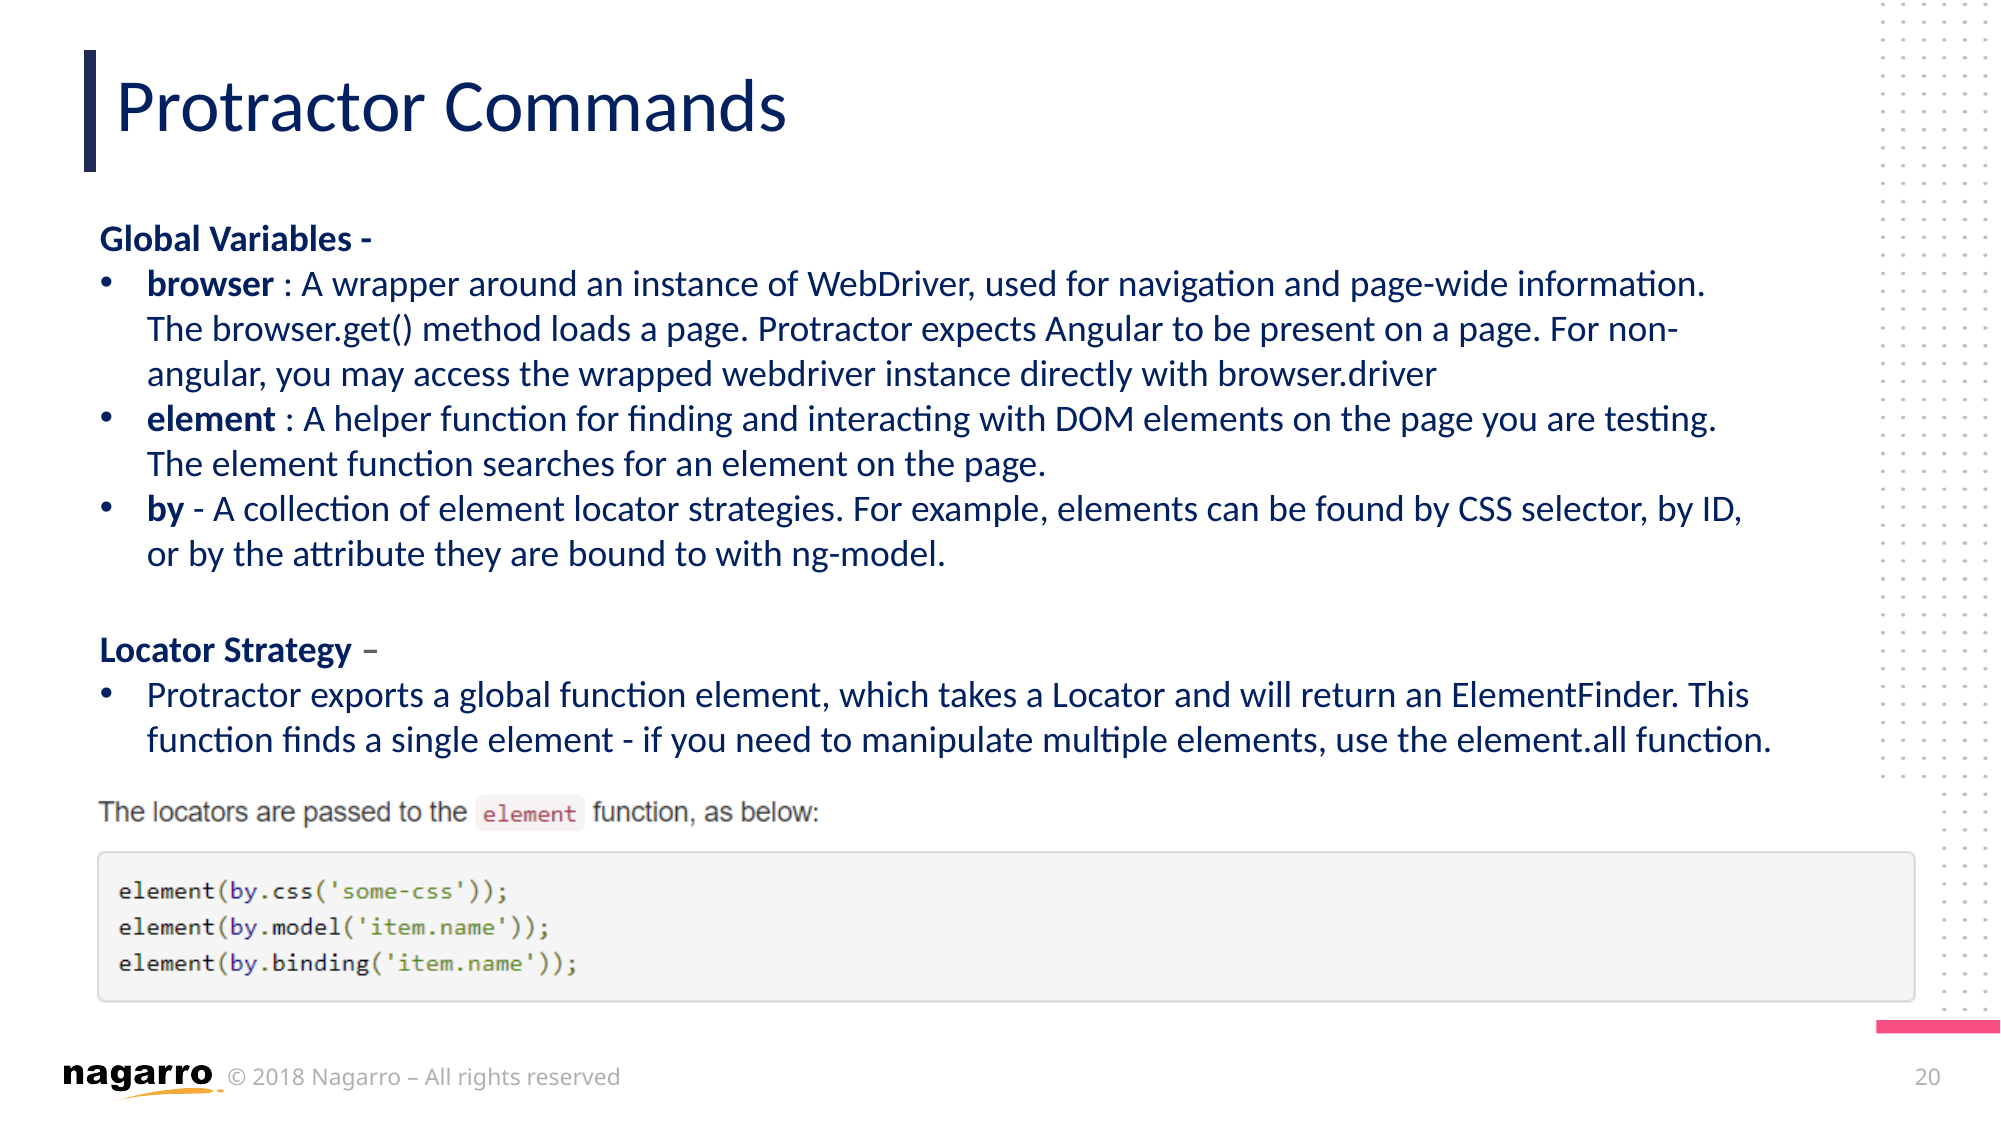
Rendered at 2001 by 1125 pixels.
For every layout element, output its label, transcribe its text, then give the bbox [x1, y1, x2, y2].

picture [64, 1065, 224, 1102]
text_box Locator Strategy – Protractor exports a global function element, which takes a Locator and will return an ElementFinder. This function finds a single element - if you need to manipulate multiple elements, use the element.all function. [85, 617, 1859, 781]
list Protractor Commands [0, 49, 1894, 178]
picture [85, 0, 2000, 1020]
text_box Global Variables - browser : A wrapper around an instance of WebDriver, used for navigation and page-wide information. The browser.get() method loads a page. Protractor expects Angular to be present on a page. For non-angular, you may access the wrapped webdriver instance directly with browser.driver element : A helper function for finding and interacting with DOM elements on the page you are testing. The element function searches for an element on the page. by - A collection of element locator strategies. For example, elements can be found by CSS selector, by ID, or by the attribute they are bound to with ng-model. [85, 206, 1785, 582]
text_box [61, 176, 926, 516]
